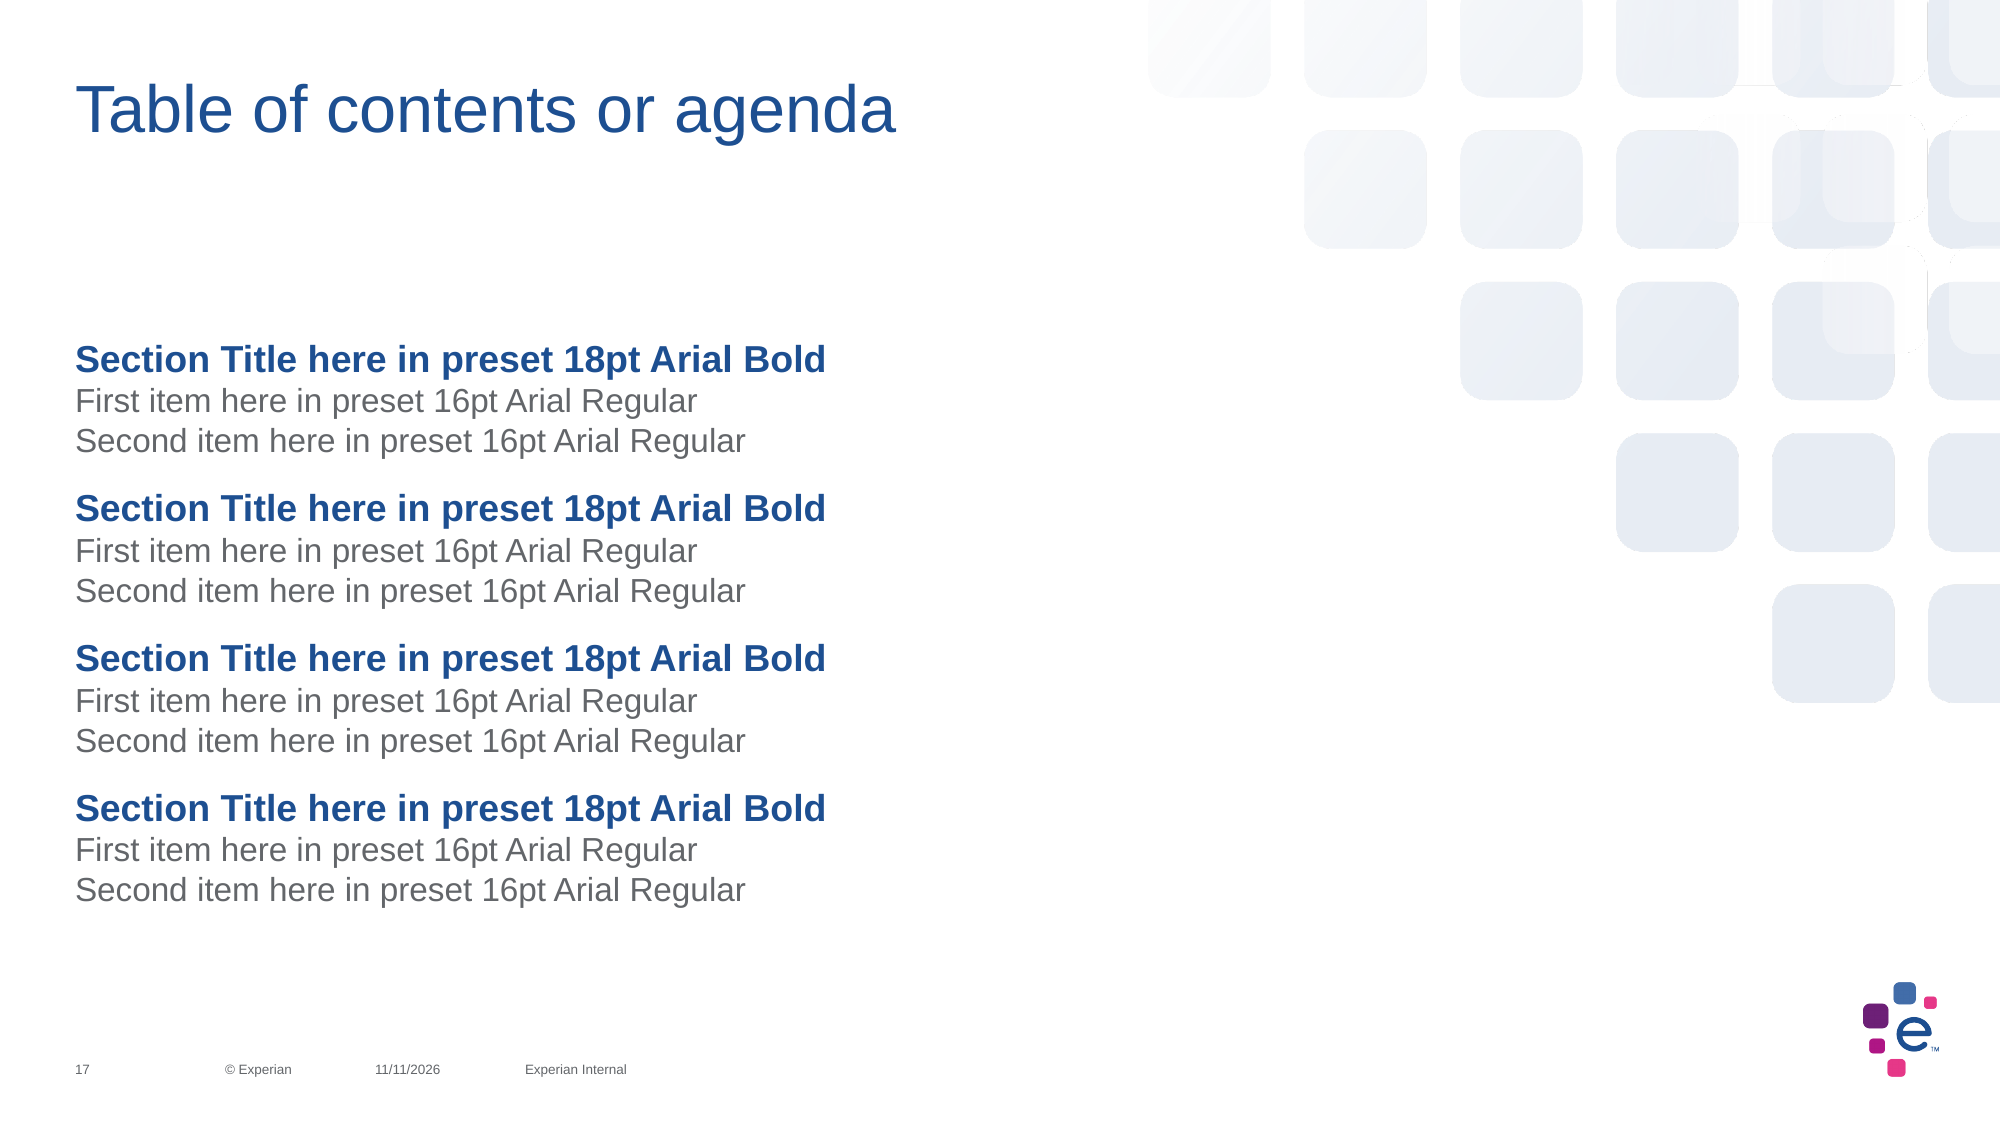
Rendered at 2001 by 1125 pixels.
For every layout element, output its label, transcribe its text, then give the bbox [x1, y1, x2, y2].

list Section Title here in preset 18pt Arial Bold First item here in preset 16pt Arial Regular Second item here in preset 16pt Arial Regular Section Title here in preset 18pt Arial Bold First item here in preset 16pt Arial Regular Second item here in preset 16pt Arial Regular Section Title here in preset 18pt Arial Bold First item here in preset 16pt Arial Regular Second item here in preset 16pt Arial Regular Section Title here in preset 18pt Arial Bold First item here in preset 16pt Arial Regular Second item here in preset 16pt Arial Regular [75, 329, 1925, 983]
picture [1148, 0, 2000, 703]
picture [1863, 982, 1939, 1077]
footer 17 © Experian 4/7/2021 Experian Internal [75, 1028, 750, 1077]
title Table of contents or agenda [75, 75, 1925, 159]
